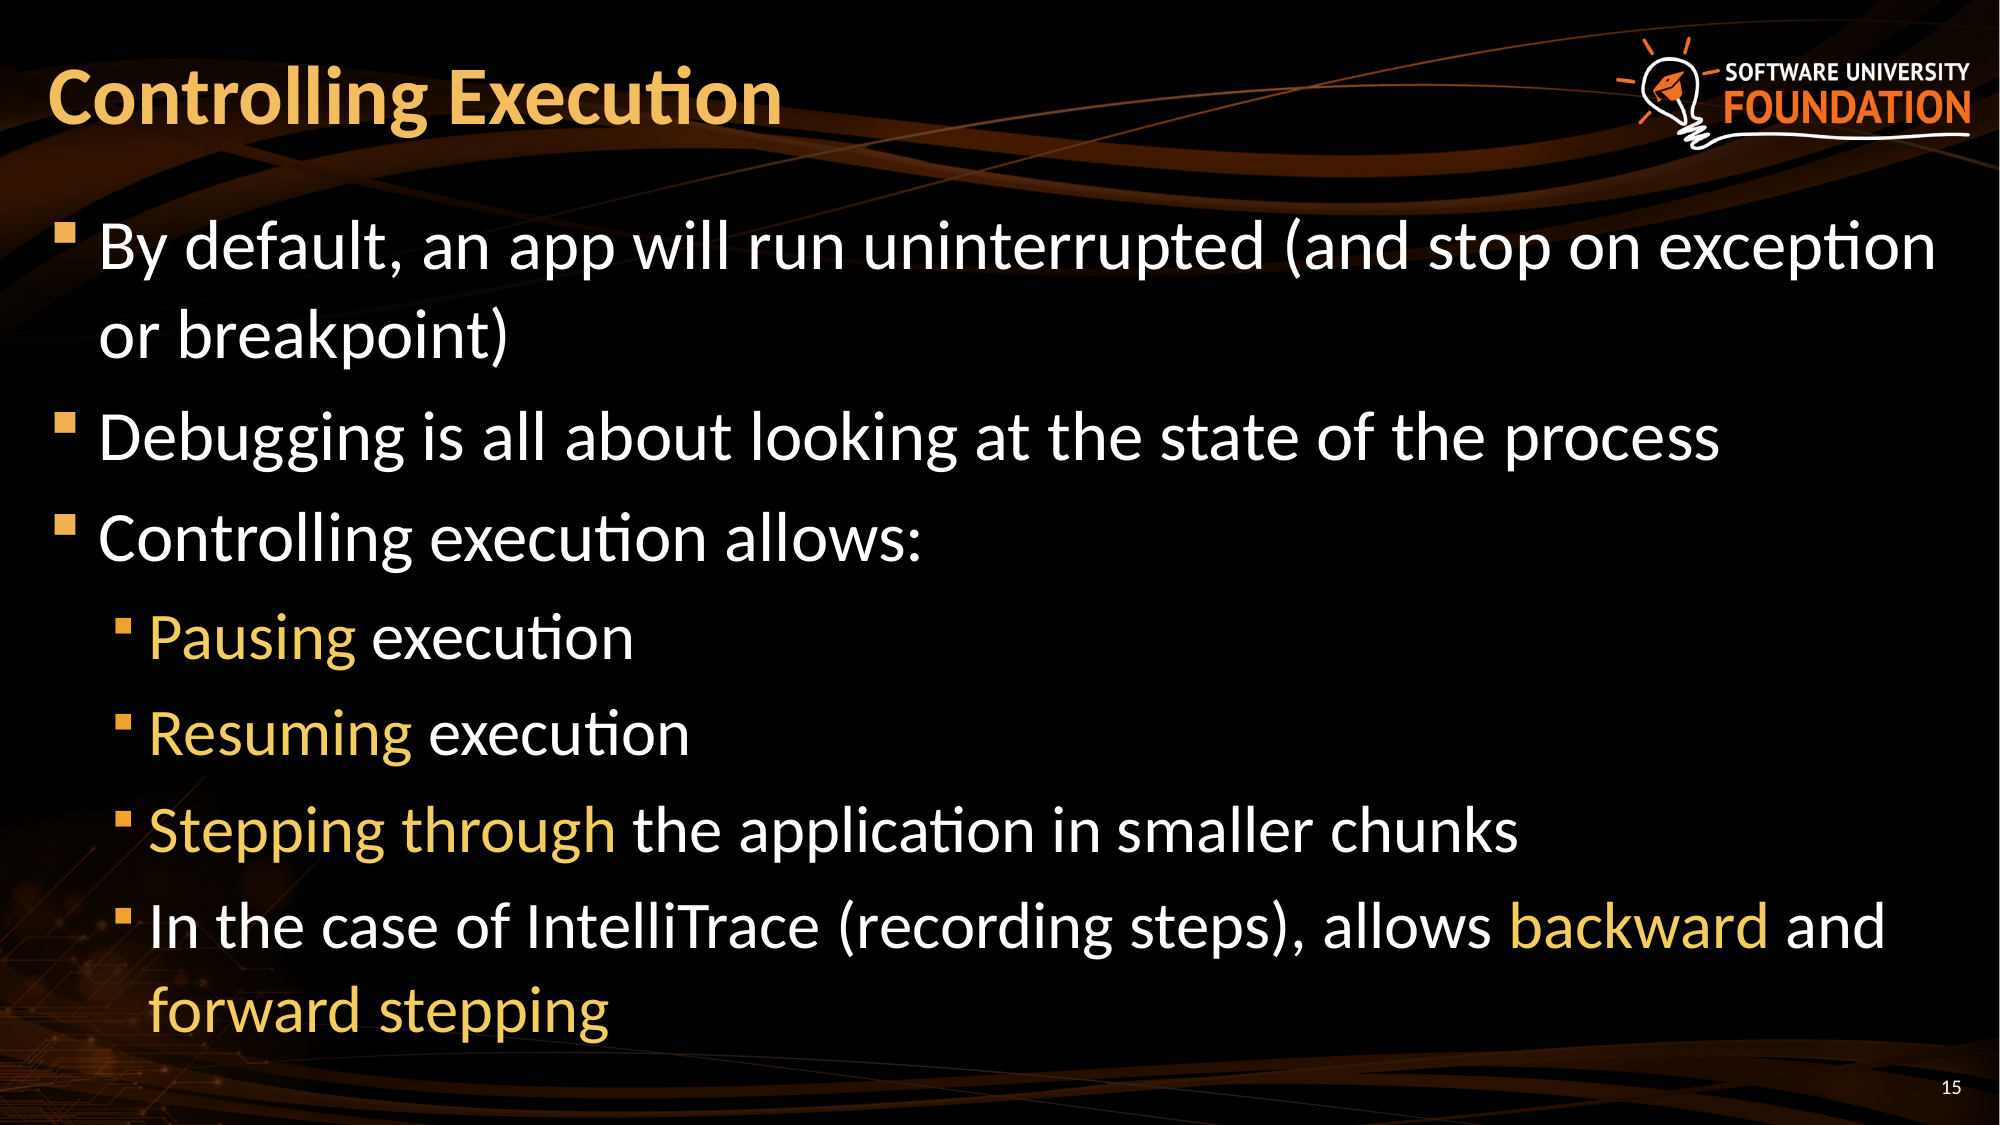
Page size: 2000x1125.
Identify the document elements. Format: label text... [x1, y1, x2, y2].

list By default, an app will run uninterrupted (and stop on exception or breakpoint) Debugging is all about looking at the state of the process Controlling execution allows: Pausing execution Resuming execution Stepping through the application in smaller chunks In the case of IntelliTrace (recording steps), allows backward and forward stepping [31, 188, 1968, 1103]
picture [0, 0, 2000, 1125]
title Controlling Execution [30, 6, 1602, 189]
